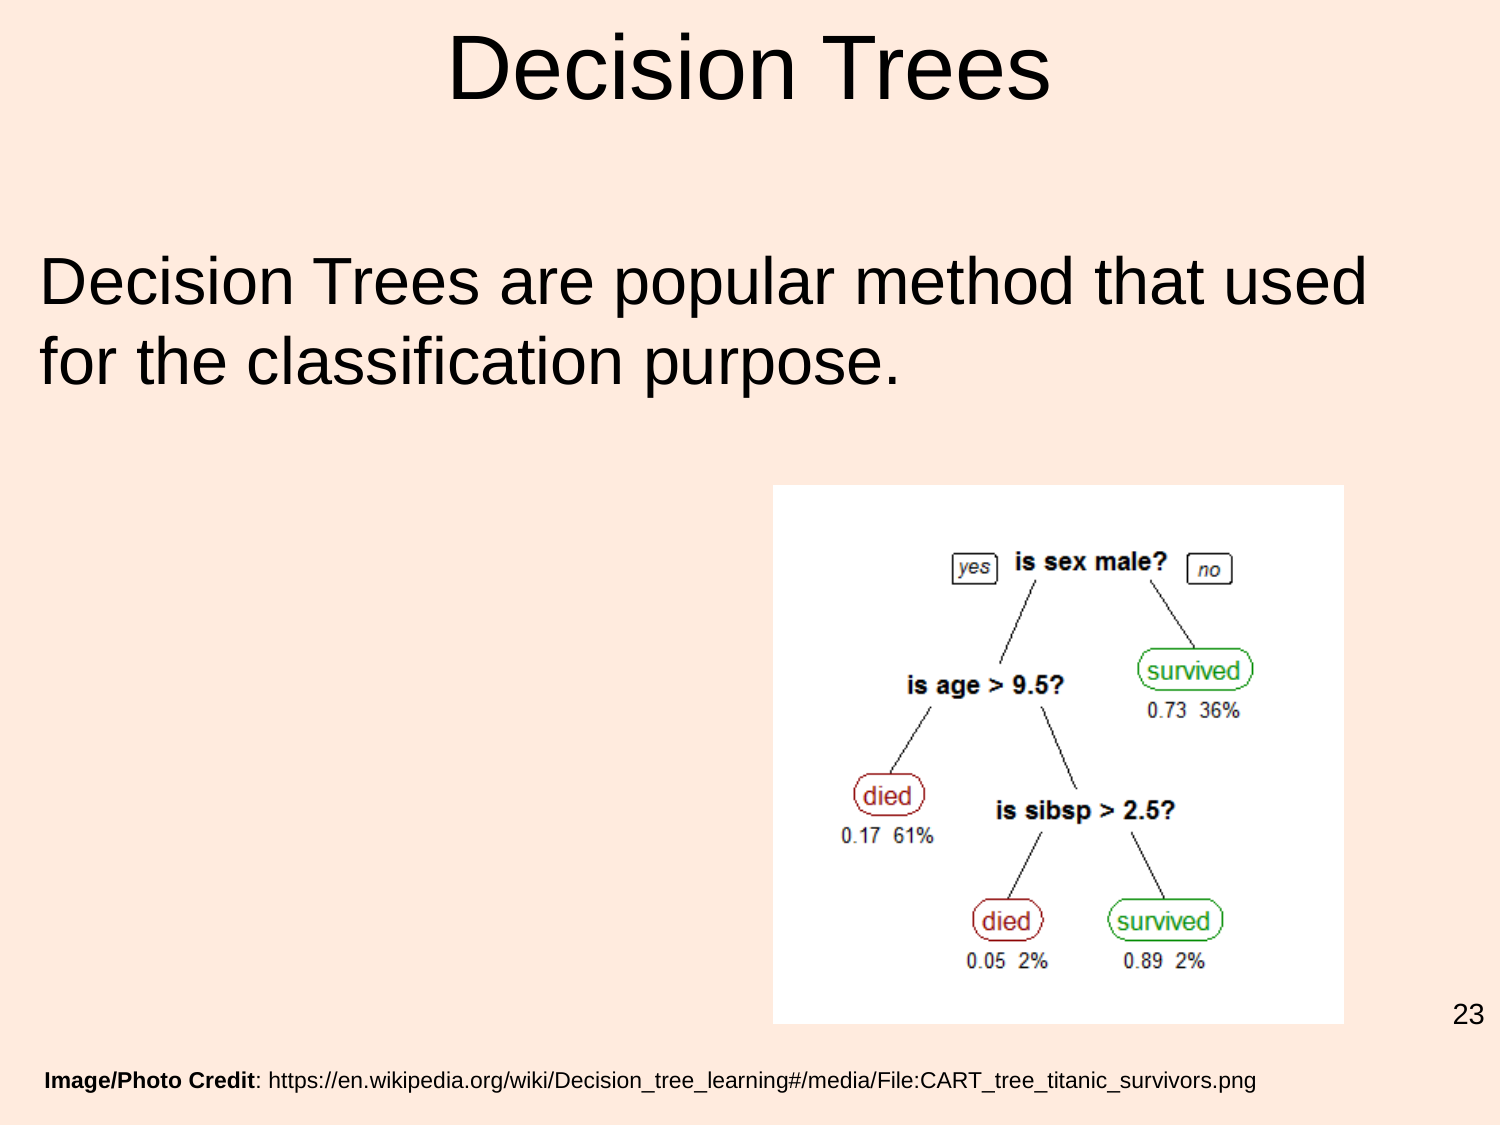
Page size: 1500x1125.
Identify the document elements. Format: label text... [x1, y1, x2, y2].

list Decision Trees are popular method that used for the classification purpose. [24, 149, 1463, 1100]
picture [773, 485, 1344, 1024]
text_box Image/Photo Credit: https://en.wikipedia.org/wiki/Decision_tree_learning#/media/File:CART_tree_titanic_survivors.png [29, 1031, 1301, 1106]
slide_number 23 [1301, 987, 1500, 1063]
title Decision Trees [112, 0, 1388, 125]
